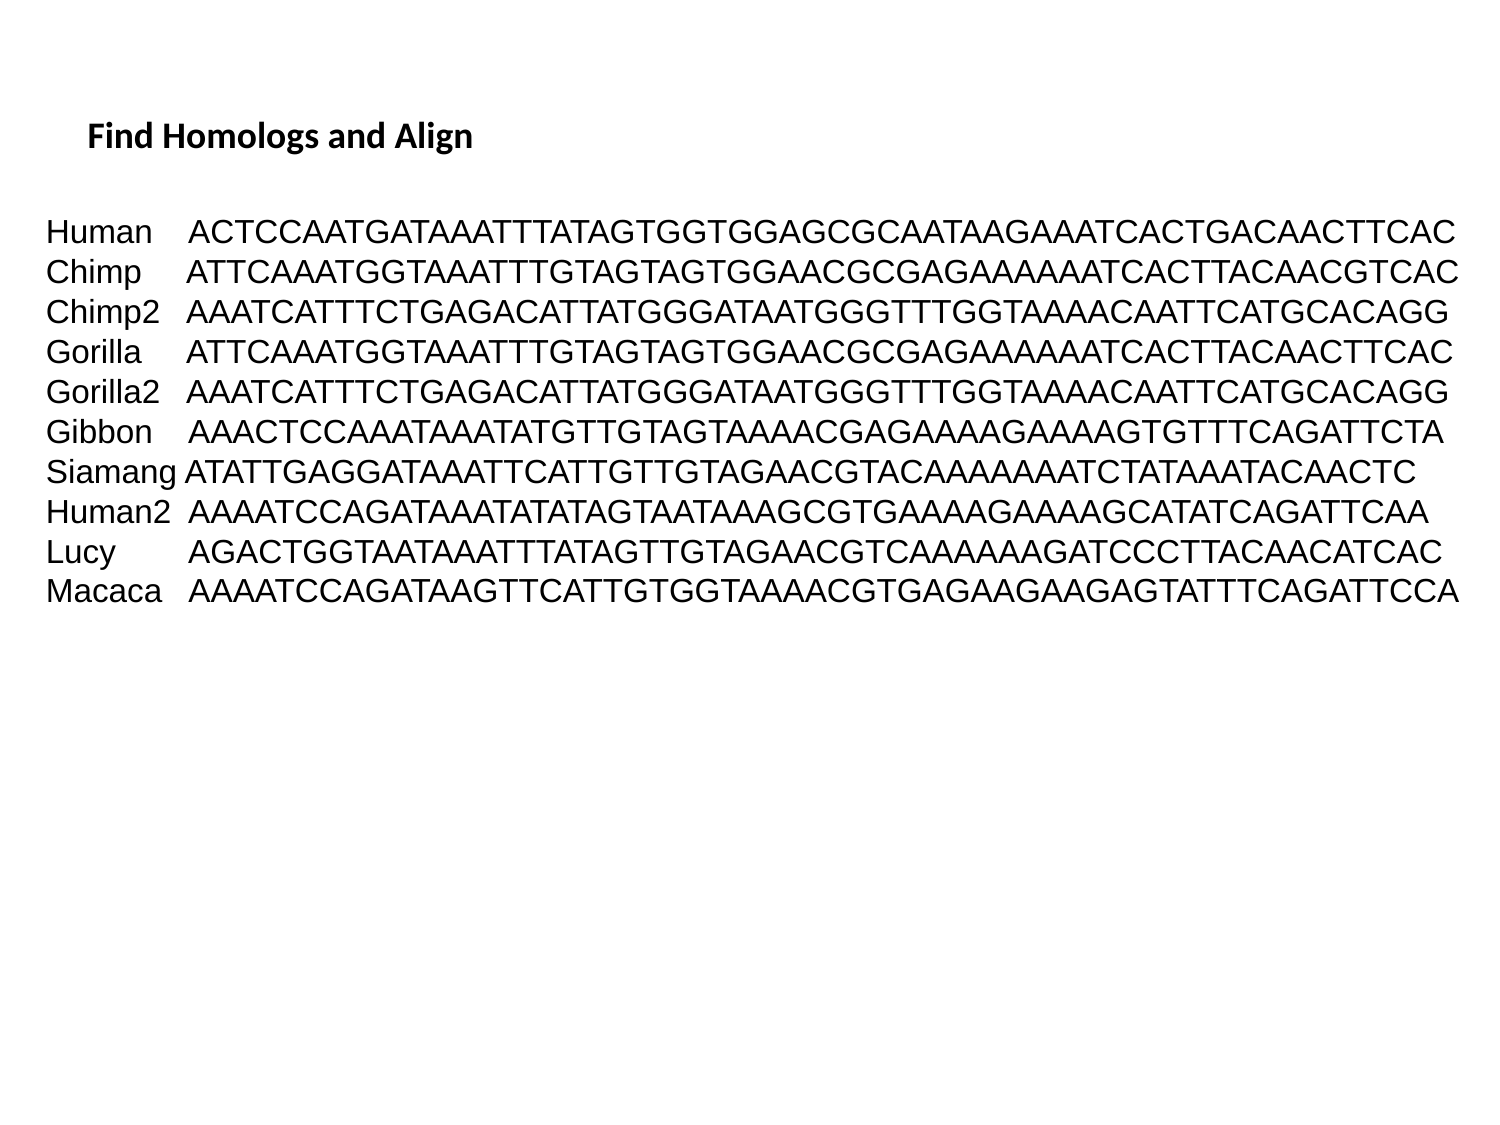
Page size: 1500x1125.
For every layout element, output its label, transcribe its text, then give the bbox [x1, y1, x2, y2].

text_box Human ACTCCAATGATAAATTTATAGTGGTGGAGCGCAATAAGAAATCACTGACAACTTCAC Chimp ATTCAAATGGTAAATTTGTAGTAGTGGAACGCGAGAAAAAATCACTTACAACGTCAC Chimp2 AAATCATTTCTGAGACATTATGGGATAATGGGTTTGGTAAAACAATTCATGCACAGG Gorilla ATTCAAATGGTAAATTTGTAGTAGTGGAACGCGAGAAAAAATCACTTACAACTTCAC Gorilla2 AAATCATTTCTGAGACATTATGGGATAATGGGTTTGGTAAAACAATTCATGCACAGG Gibbon AAACTCCAAATAAATATGTTGTAGTAAAACGAGAAAAGAAAAGTGTTTCAGATTCTA Siamang ATATTGAGGATAAATTCATTGTTGTAGAACGTACAAAAAAATCTATAAATACAACTC Human2 AAAATCCAGATAAATATATAGTAATAAAGCGTGAAAAGAAAAGCATATCAGATTCAA Lucy AGACTGGTAATAAATTTATAGTTGTAGAACGTCAAAAAAGATCCCTTACAACATCAC Macaca AAAATCCAGATAAGTTCATTGTGGTAAAACGTGAGAAGAAGAGTATTTCAGATTCCA [31, 202, 1500, 617]
text_box Find Homologs and Align [72, 104, 489, 202]
